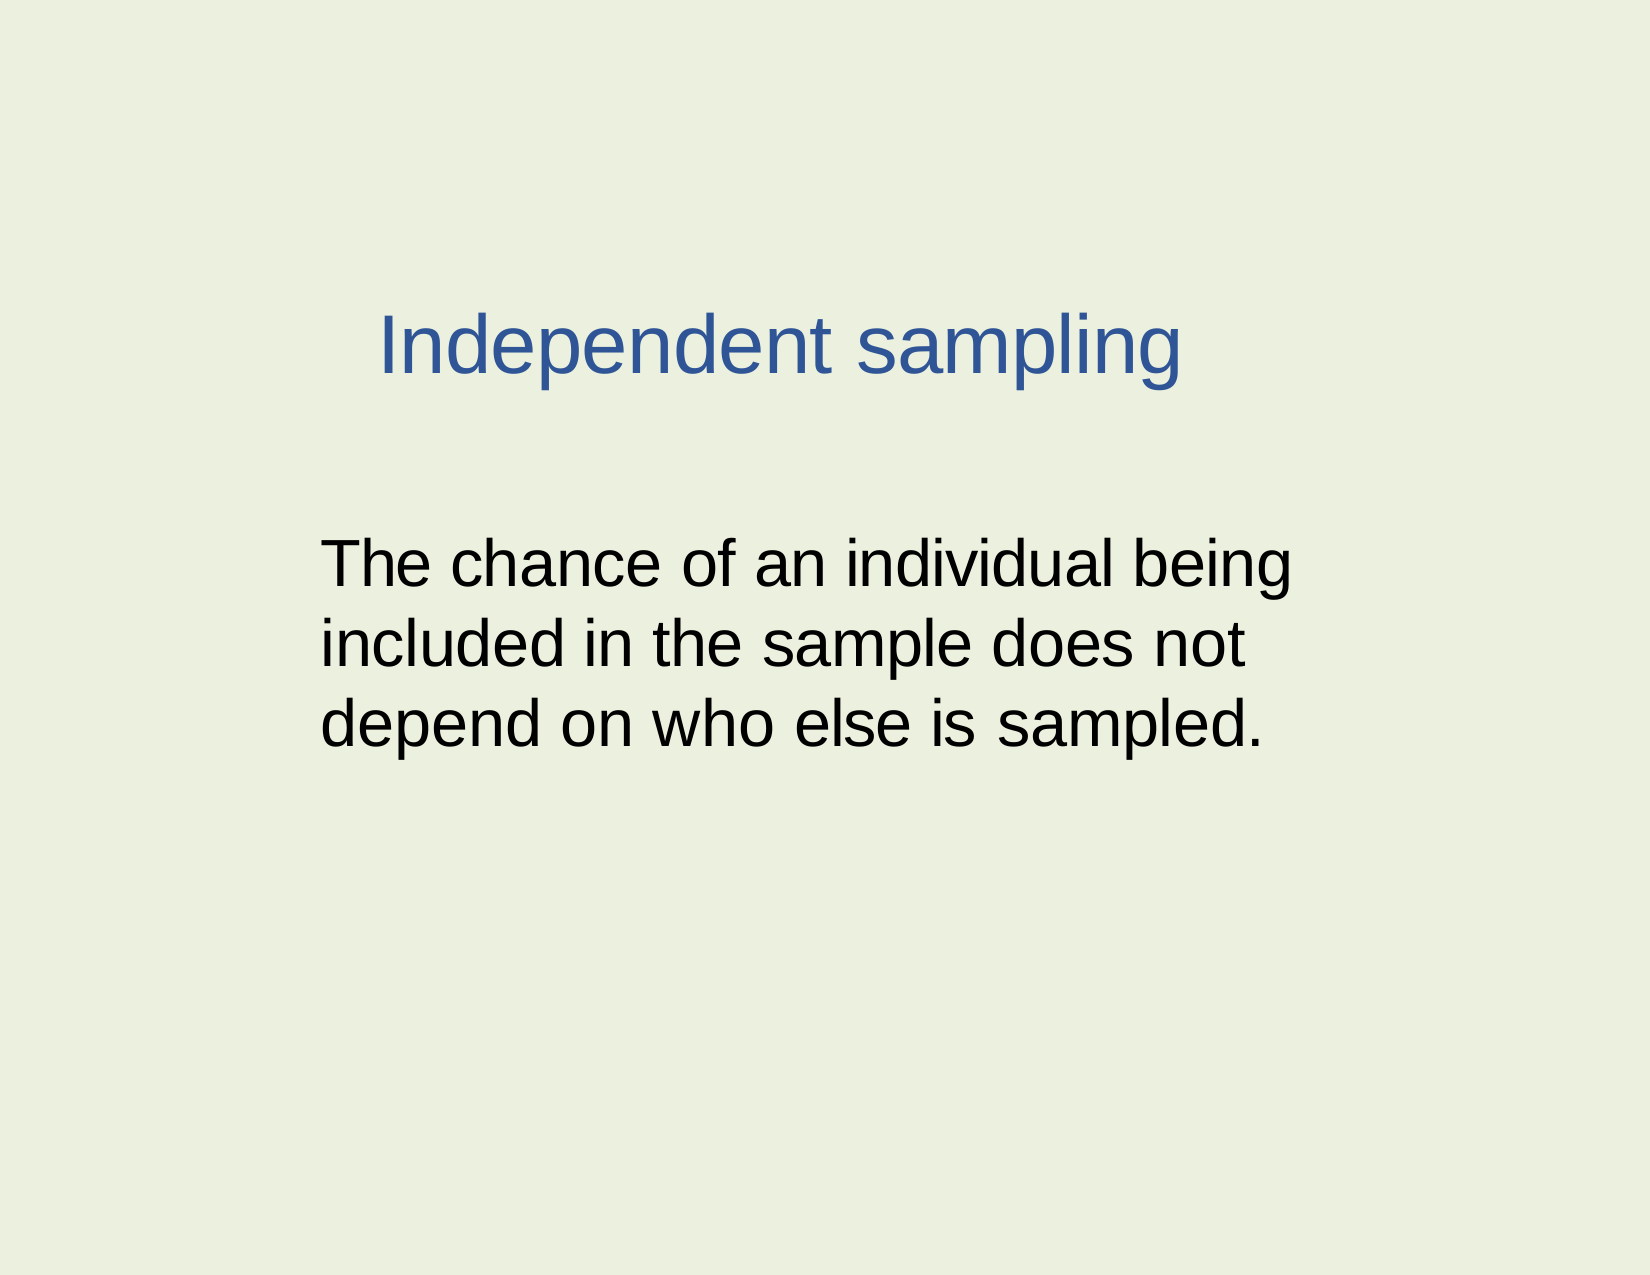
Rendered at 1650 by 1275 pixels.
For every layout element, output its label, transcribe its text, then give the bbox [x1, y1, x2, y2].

text_box Independent sampling [374, 287, 1438, 391]
text_box The chance of an individual being included in the sample does not depend on who else is sampled. [318, 512, 1332, 761]
